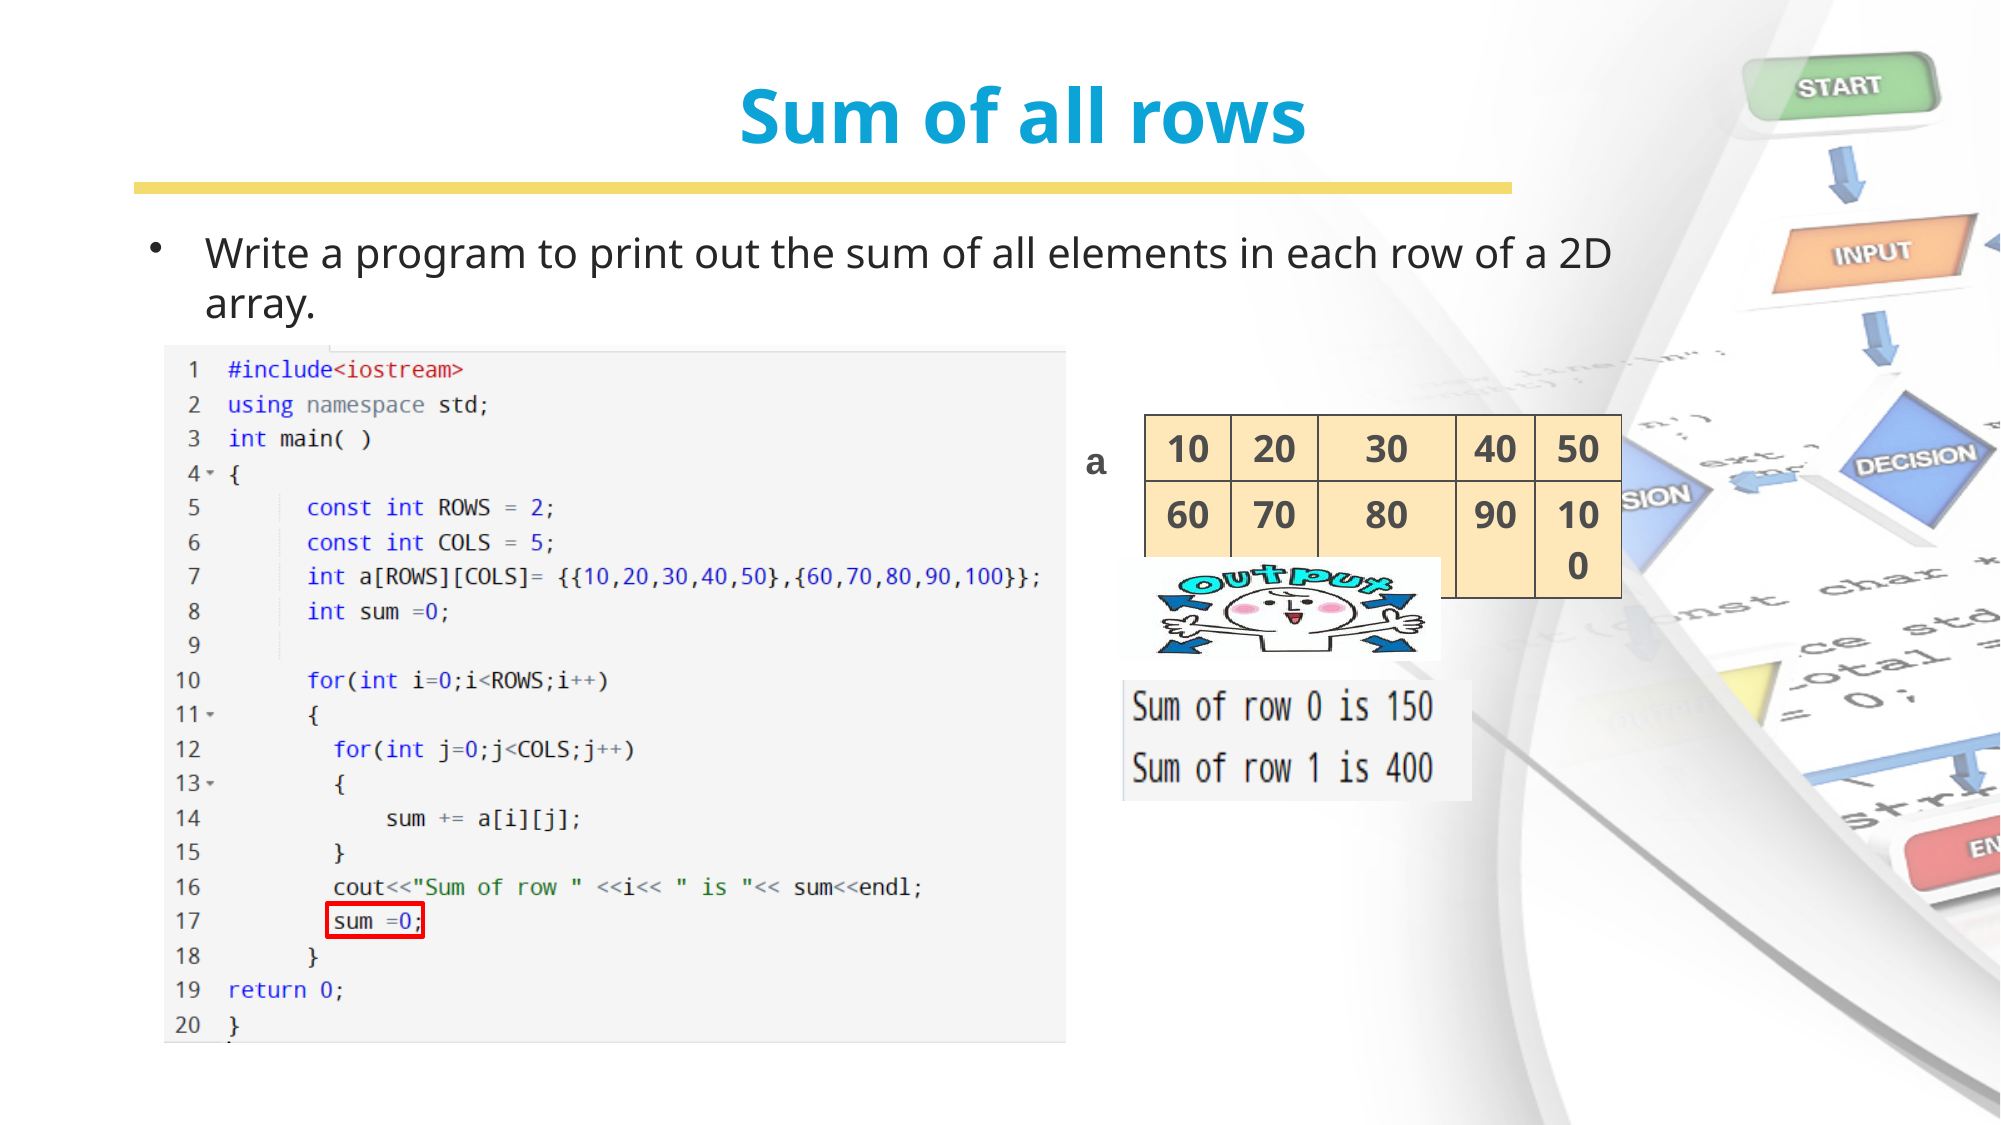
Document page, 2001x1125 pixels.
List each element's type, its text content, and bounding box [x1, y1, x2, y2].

table_cell 80 [1319, 482, 1455, 597]
picture [0, 0, 2001, 1125]
table_header 20 [1232, 416, 1317, 480]
text_box a [1070, 429, 1123, 490]
table_cell 100 [1536, 482, 1621, 597]
title Sum of all rows [133, 42, 1914, 186]
list Write a program to print out the sum of all elements in each row of a 2D array. [133, 219, 1674, 1071]
table_cell 70 [1232, 482, 1317, 556]
table_header 30 [1319, 416, 1455, 480]
table_header 10 [1146, 416, 1230, 480]
table_cell 60 [1146, 482, 1230, 556]
table_cell 90 [1457, 482, 1534, 597]
table_header 40 [1457, 416, 1534, 480]
table_header 50 [1536, 416, 1621, 480]
